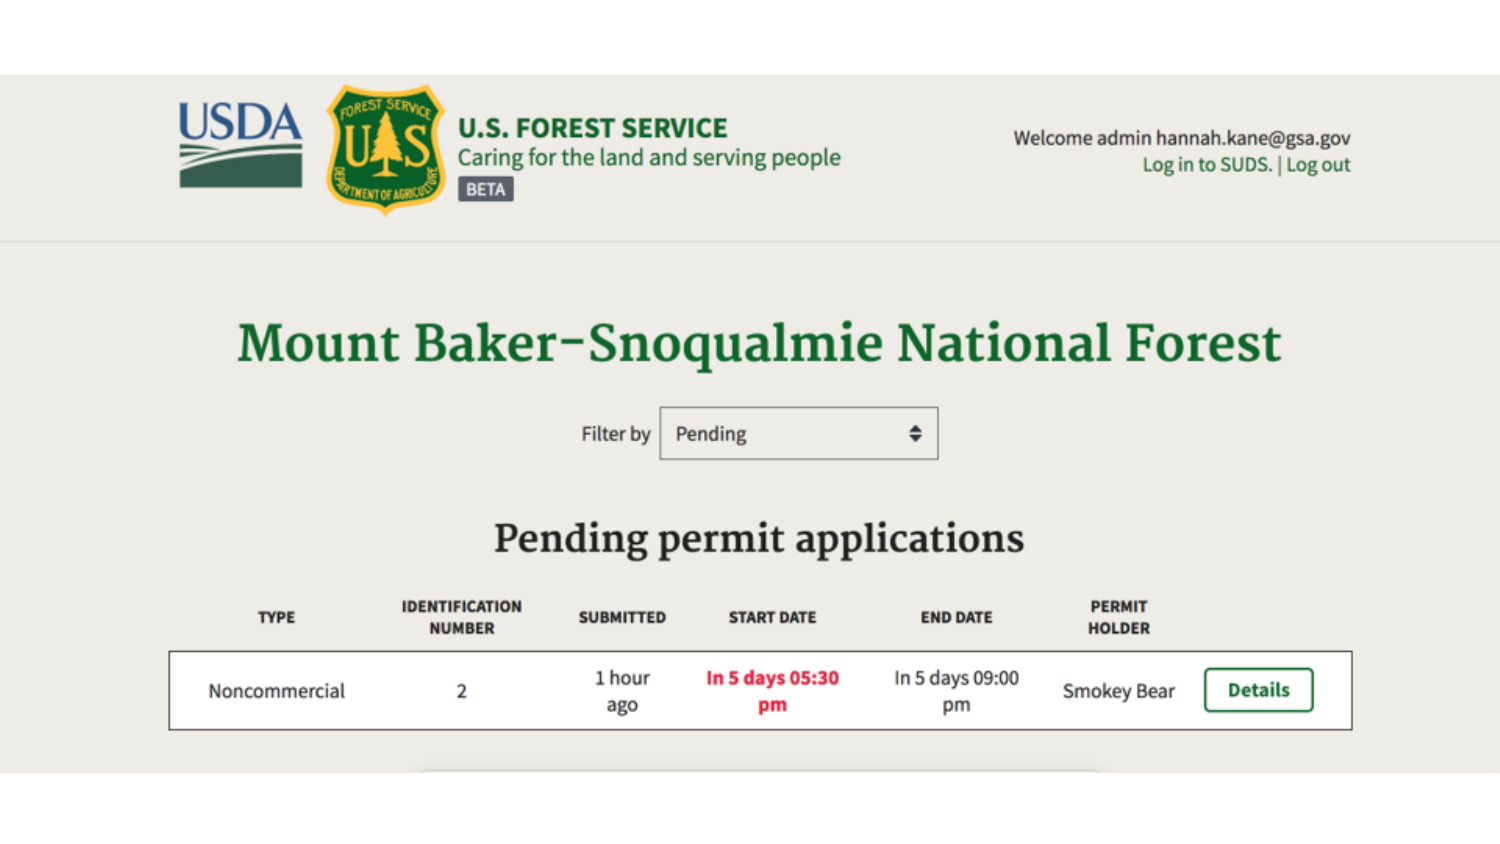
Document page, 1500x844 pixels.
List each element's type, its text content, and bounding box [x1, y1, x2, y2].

title Start Date for permit [539, 70, 864, 74]
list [0, 75, 1500, 774]
